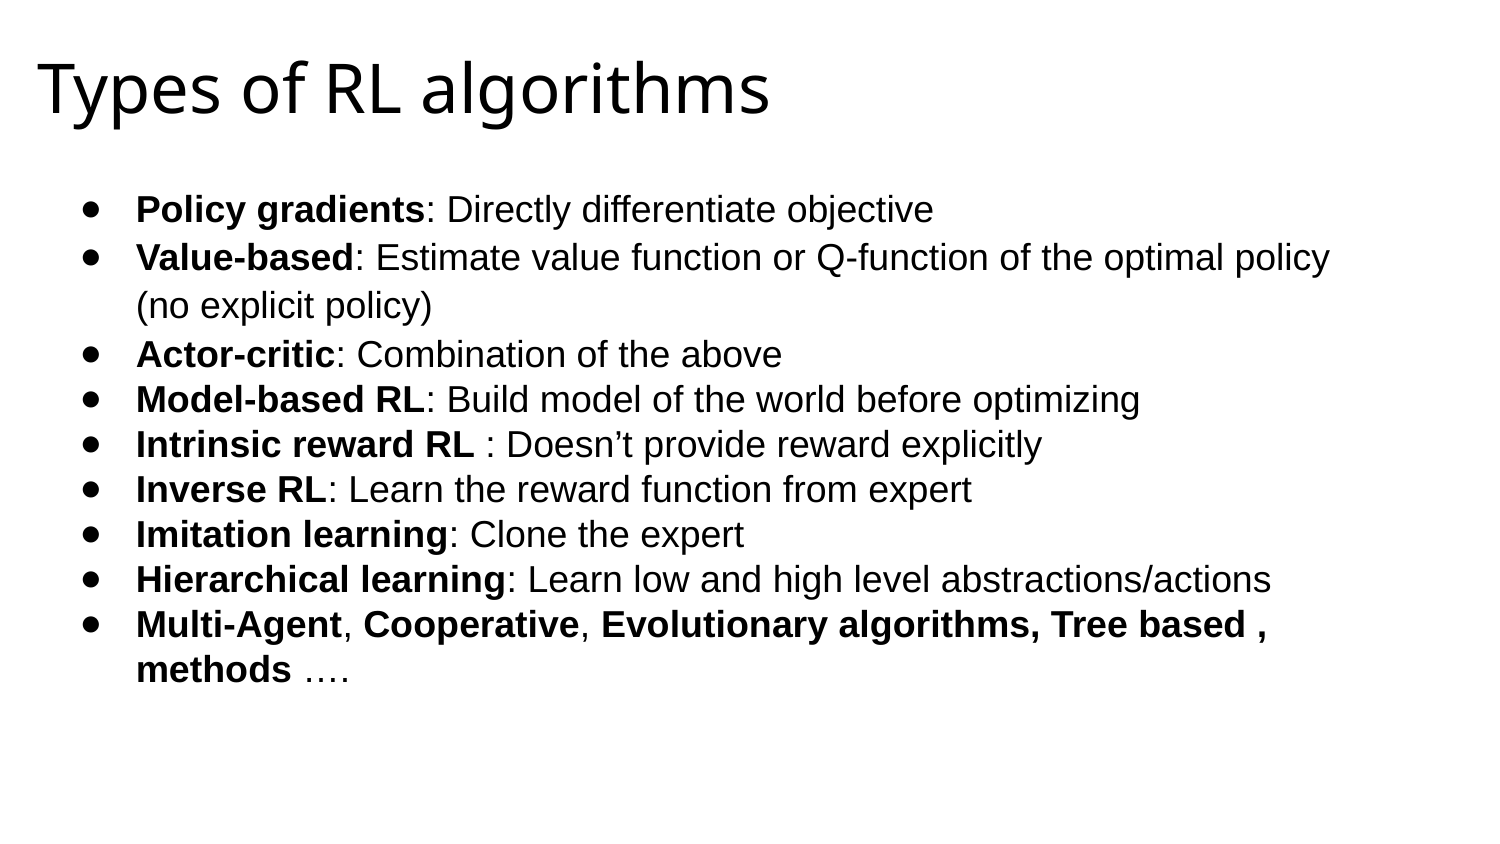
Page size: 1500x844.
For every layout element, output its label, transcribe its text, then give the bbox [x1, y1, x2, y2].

text_box Policy gradients: Directly differentiate objective Value-based: Estimate value function or Q-function of the optimal policy (no explicit policy) Actor-critic: Combination of the above Model-based RL: Build model of the world before optimizing Intrinsic reward RL : Doesn’t provide reward explicitly Inverse RL: Learn the reward function from expert Imitation learning: Clone the expert Hierarchical learning: Learn low and high level abstractions/actions Multi-Agent, Cooperative, Evolutionary algorithms, Tree based , methods …. [60, 172, 1375, 793]
title Types of RL algorithms [35, 42, 1375, 129]
